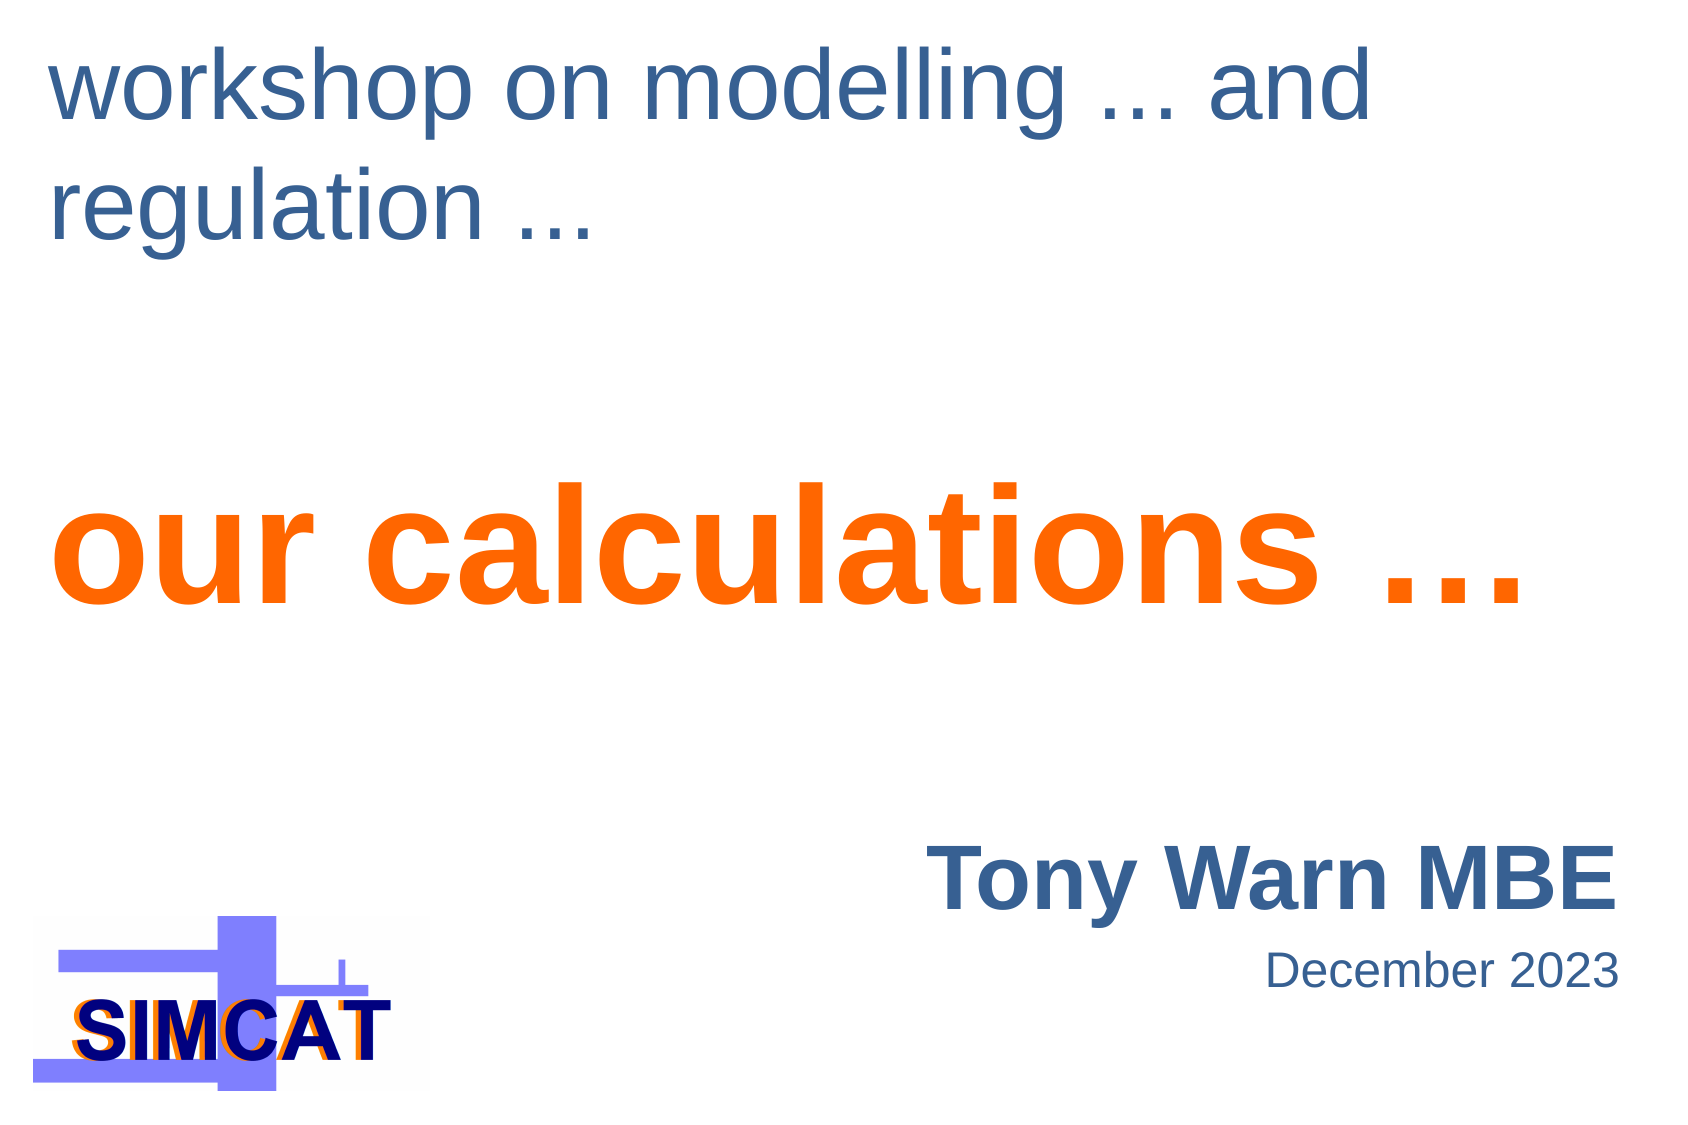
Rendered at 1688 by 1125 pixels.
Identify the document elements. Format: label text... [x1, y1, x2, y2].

picture [33, 916, 430, 1092]
title workshop on modelling ... and regulation ... [33, 19, 1628, 261]
subtitle Tony Warn MBE December 2023 [288, 810, 1636, 961]
text_box our calculations … [33, 415, 1628, 657]
